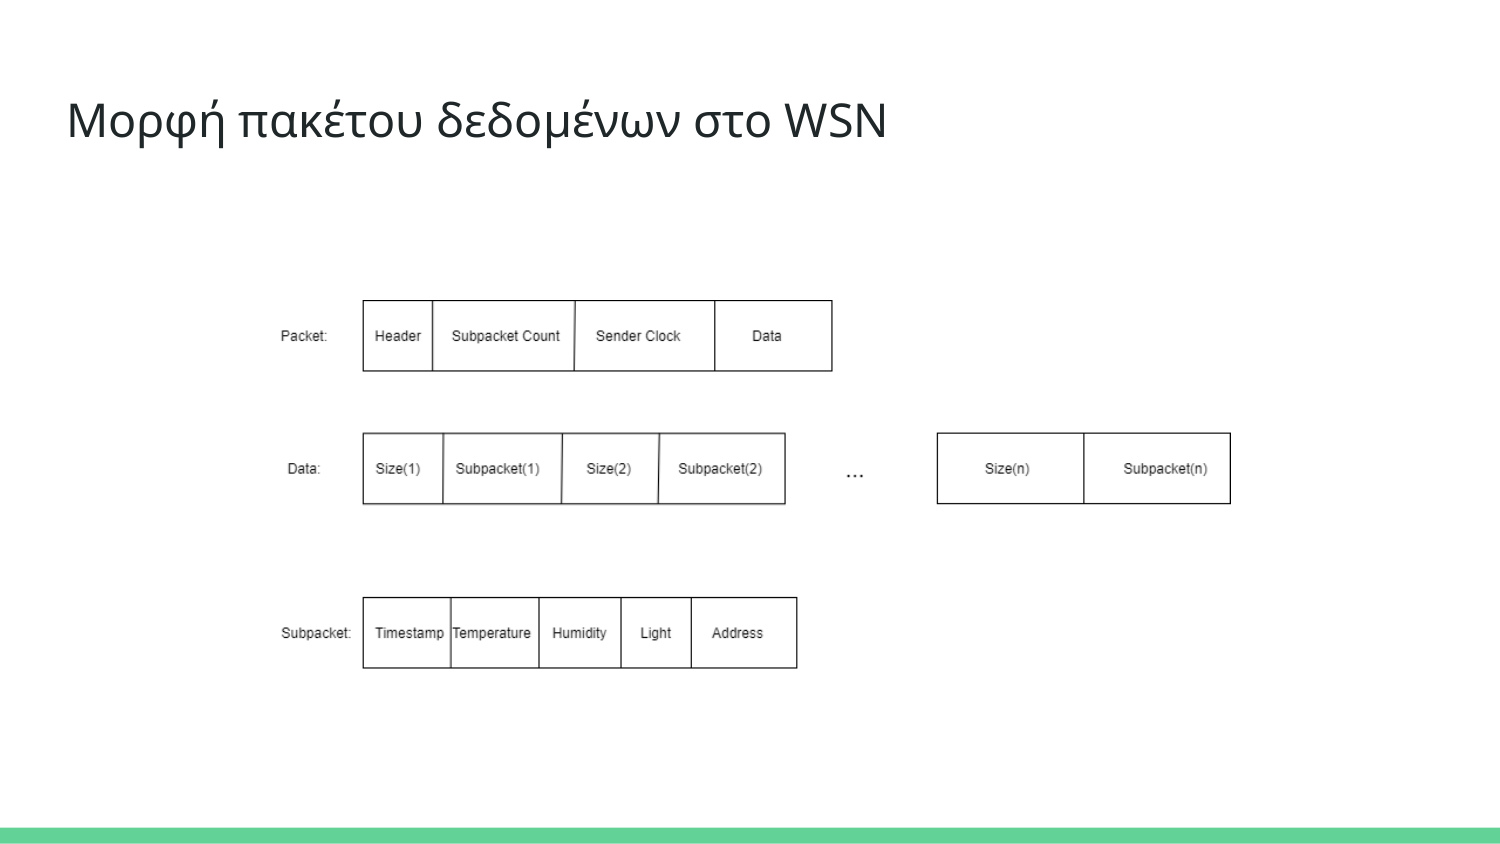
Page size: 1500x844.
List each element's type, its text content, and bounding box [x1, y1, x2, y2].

title Μορφή πακέτου δεδομένων στο WSN [51, 72, 1449, 167]
picture [269, 300, 1231, 671]
